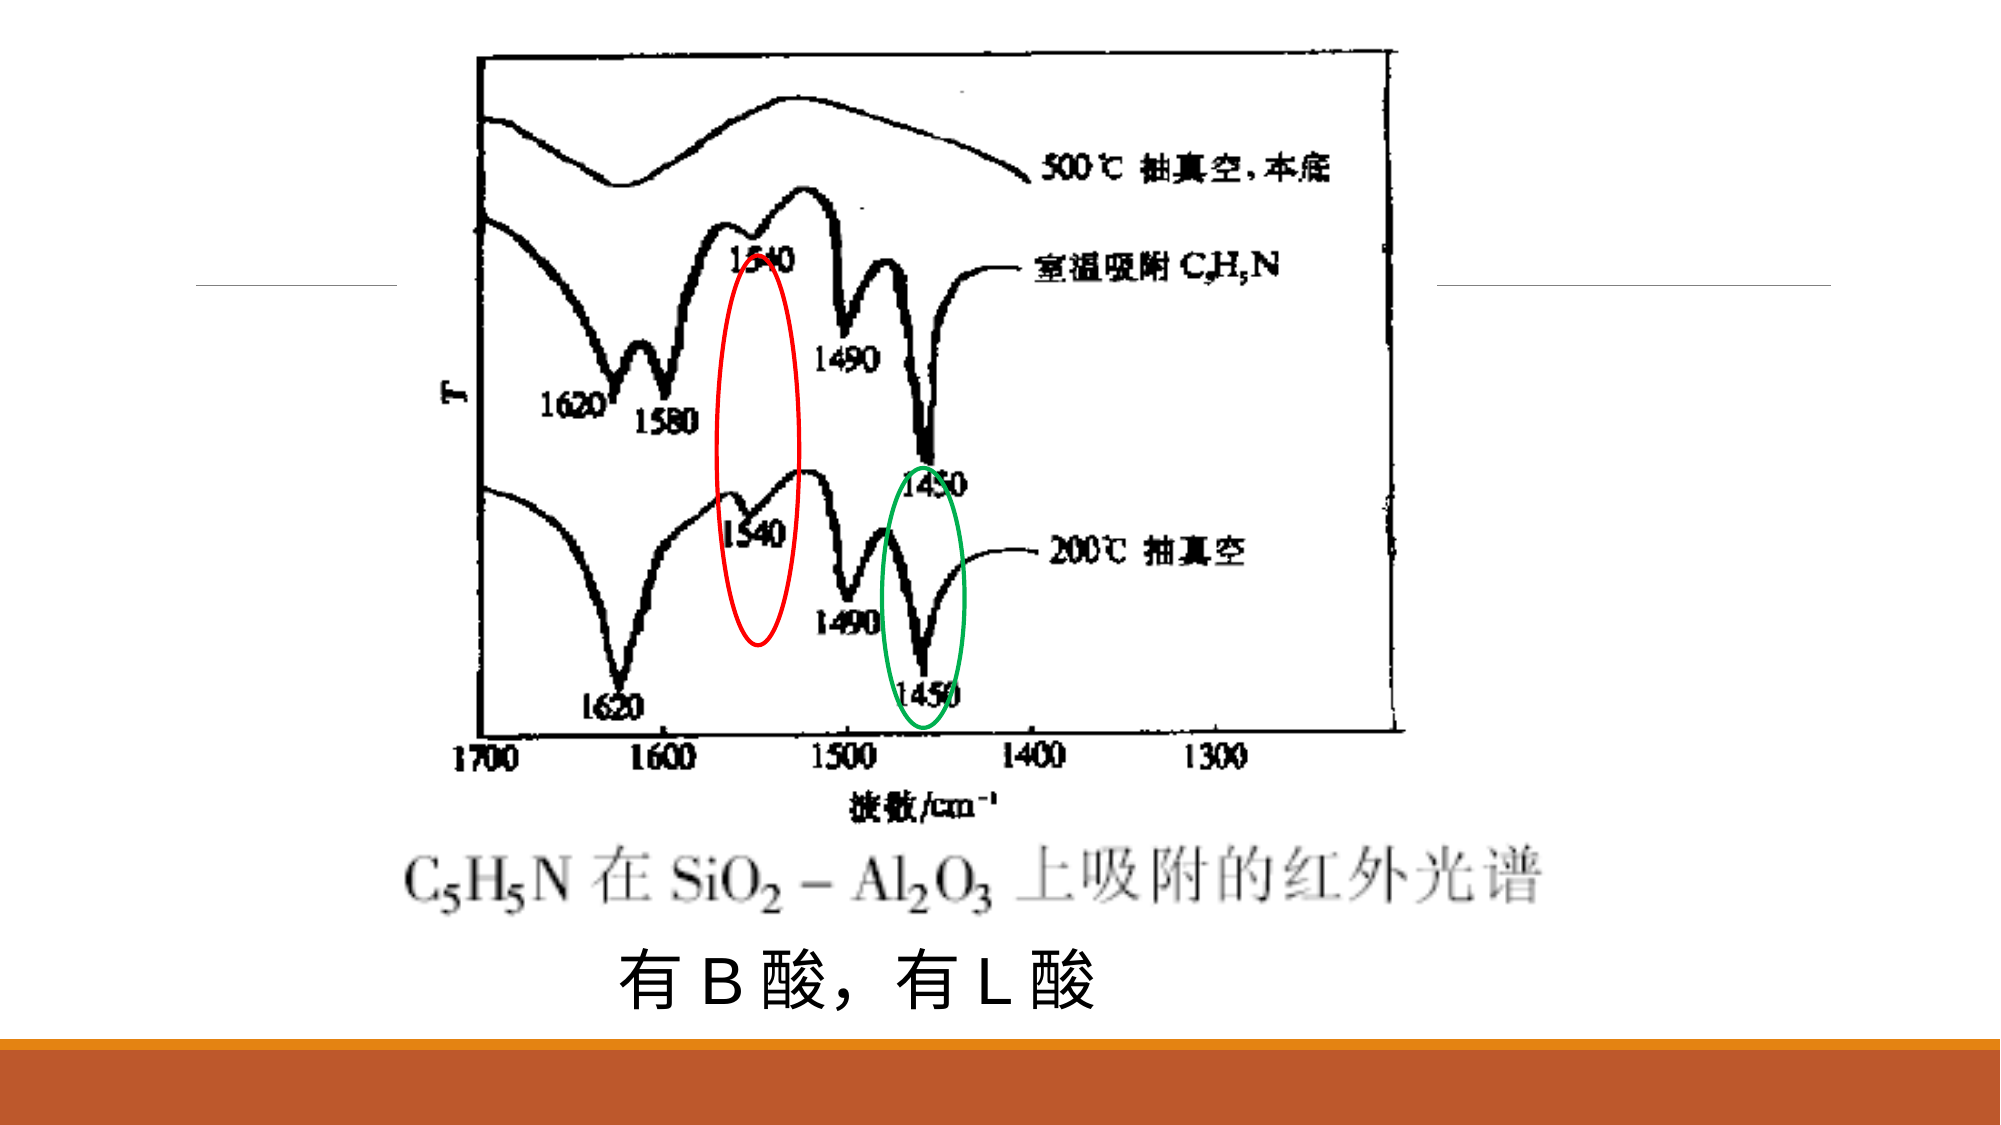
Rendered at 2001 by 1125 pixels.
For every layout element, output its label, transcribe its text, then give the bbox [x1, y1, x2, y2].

picture [397, 14, 1568, 944]
text_box 有B酸，有L酸 [602, 952, 1112, 1026]
